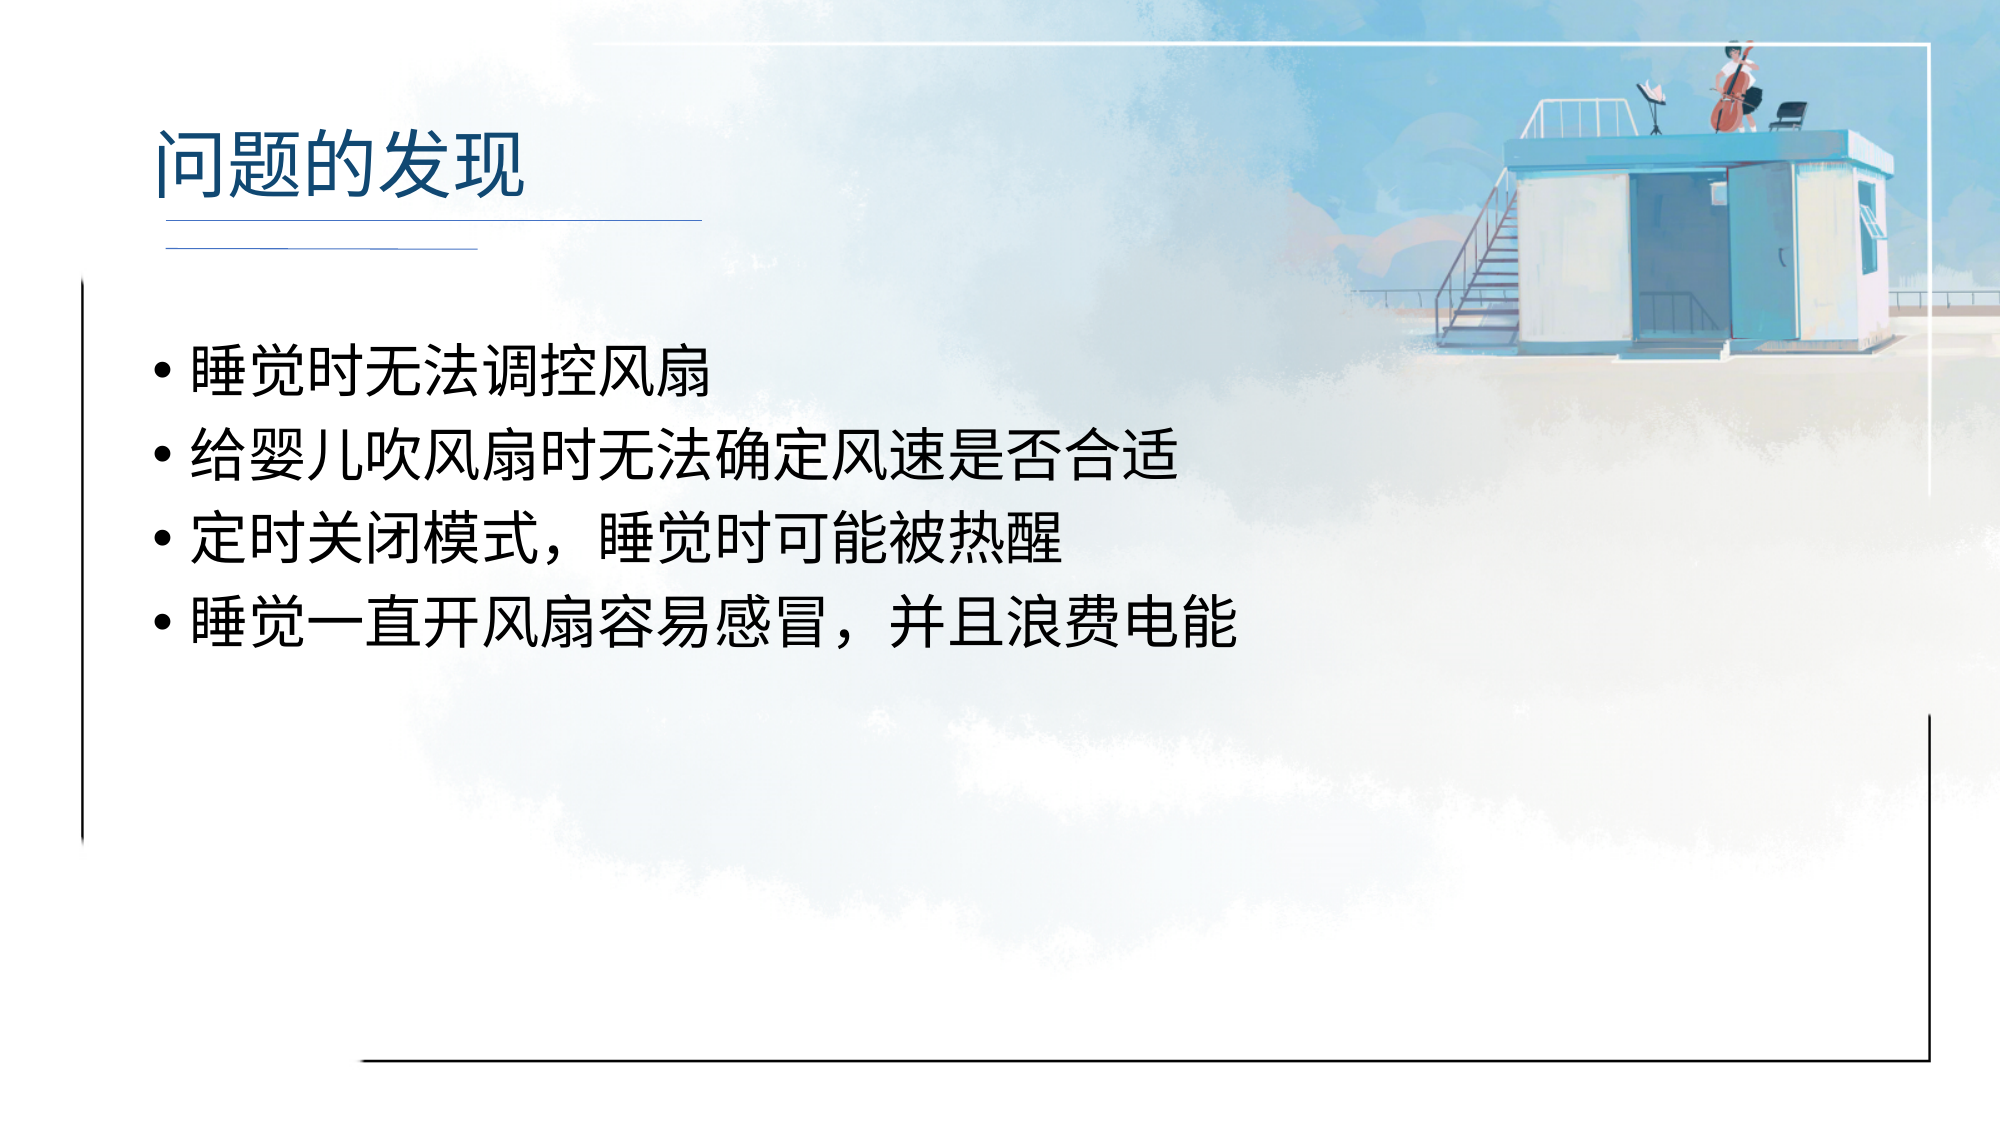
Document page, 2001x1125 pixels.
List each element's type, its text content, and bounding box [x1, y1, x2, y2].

list 睡觉时无法调控风扇 给婴儿吹风扇时无法确定风速是否合适 定时关闭模式，睡觉时可能被热醒 睡觉一直开风扇容易感冒，并且浪费电能 [137, 334, 1863, 879]
picture [0, 0, 2000, 1125]
title 问题的发现 [137, 59, 1863, 278]
